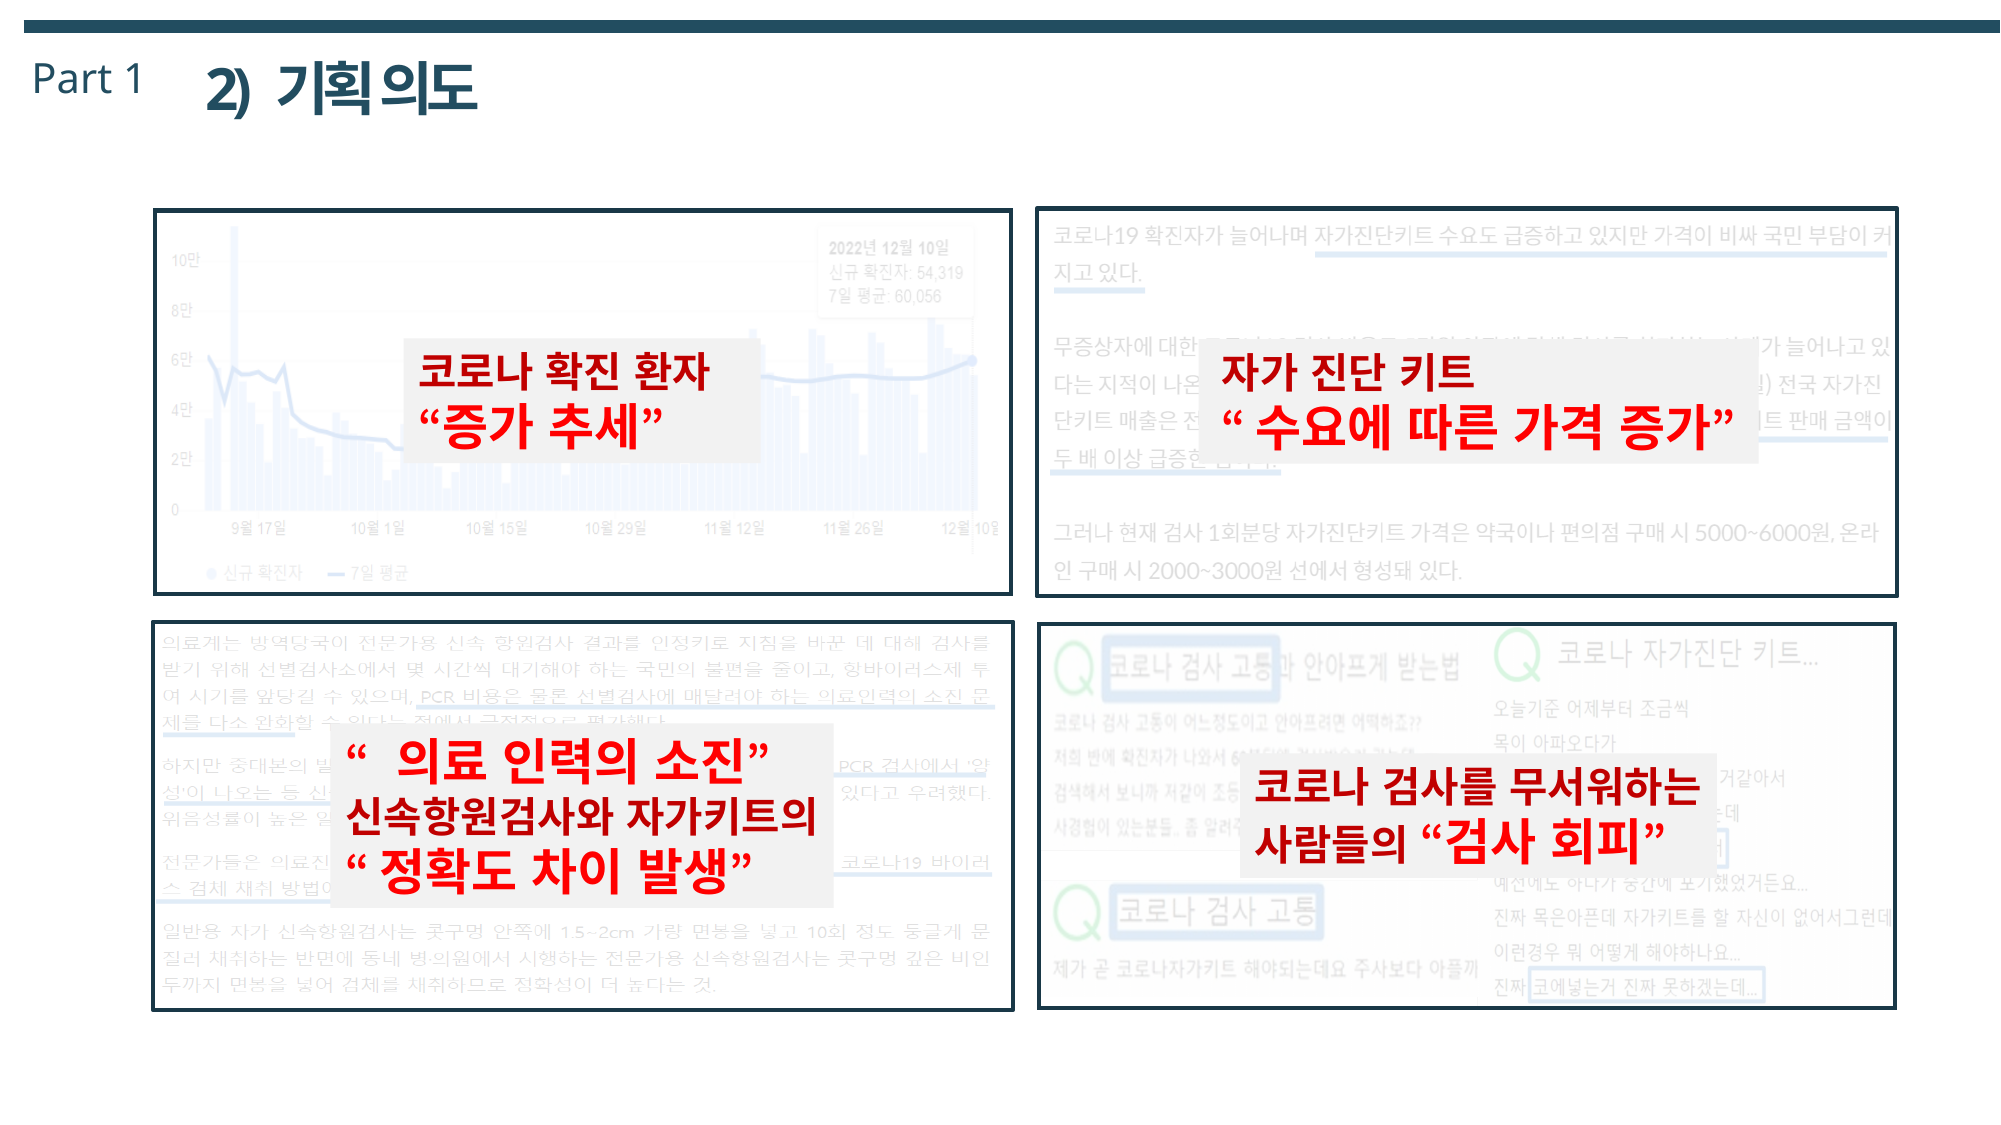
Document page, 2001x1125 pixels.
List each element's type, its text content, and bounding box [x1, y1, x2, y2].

text_box 코로나 확진 환자 “증가 추세” [403, 338, 761, 464]
picture [1038, 210, 1896, 595]
text_box [154, 209, 1012, 595]
picture [154, 623, 1012, 1008]
text_box 2) 기획 의도 [190, 44, 637, 130]
text_box [1038, 623, 1896, 1009]
text_box Part 1 [16, 44, 162, 110]
text_box 코로나 검사를 무서워하는 사람들의 “검사 회피” [1240, 753, 1717, 878]
